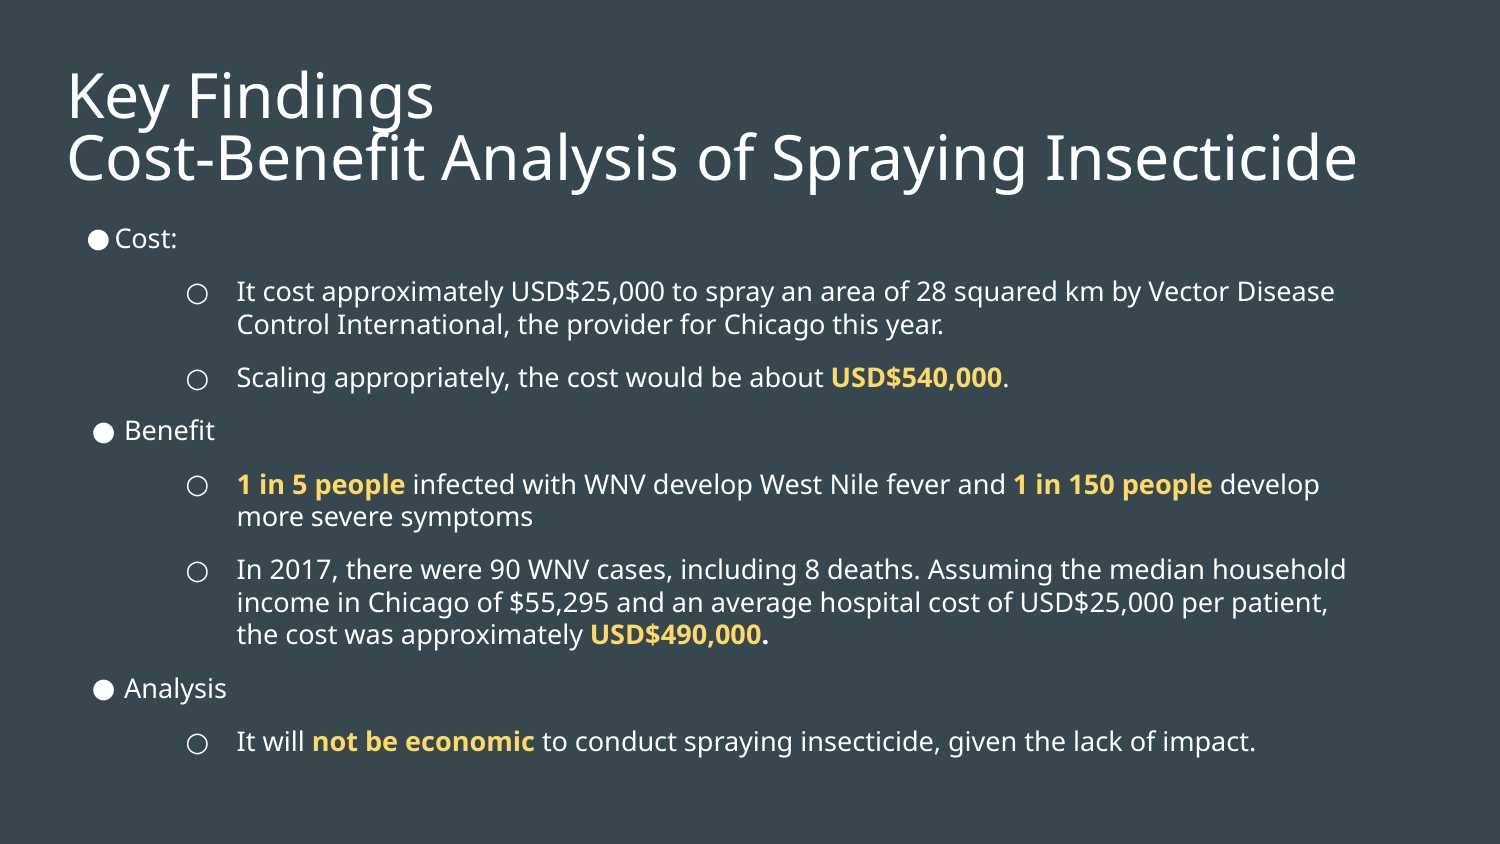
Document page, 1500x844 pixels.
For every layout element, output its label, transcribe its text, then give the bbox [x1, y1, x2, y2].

title Cost-Benefit Analysis of Spraying Insecticide [51, 135, 1449, 177]
title Key Findings [51, 41, 1449, 135]
text_box Cost: It cost approximately USD$25,000 to spray an area of 28 squared km by Vector Disease Control International, the provider for Chicago this year. Scaling appropriately, the cost would be about USD$540,000. Benefit 1 in 5 people infected with WNV develop West Nile fever and 1 in 150 people develop more severe symptoms In 2017, there were 90 WNV cases, including 8 deaths. Assuming the median household income in Chicago of $55,295 and an average hospital cost of USD$25,000 per patient, the cost was approximately USD$490,000. Analysis It will not be economic to conduct spraying insecticide, given the lack of impact. [71, 206, 1391, 779]
